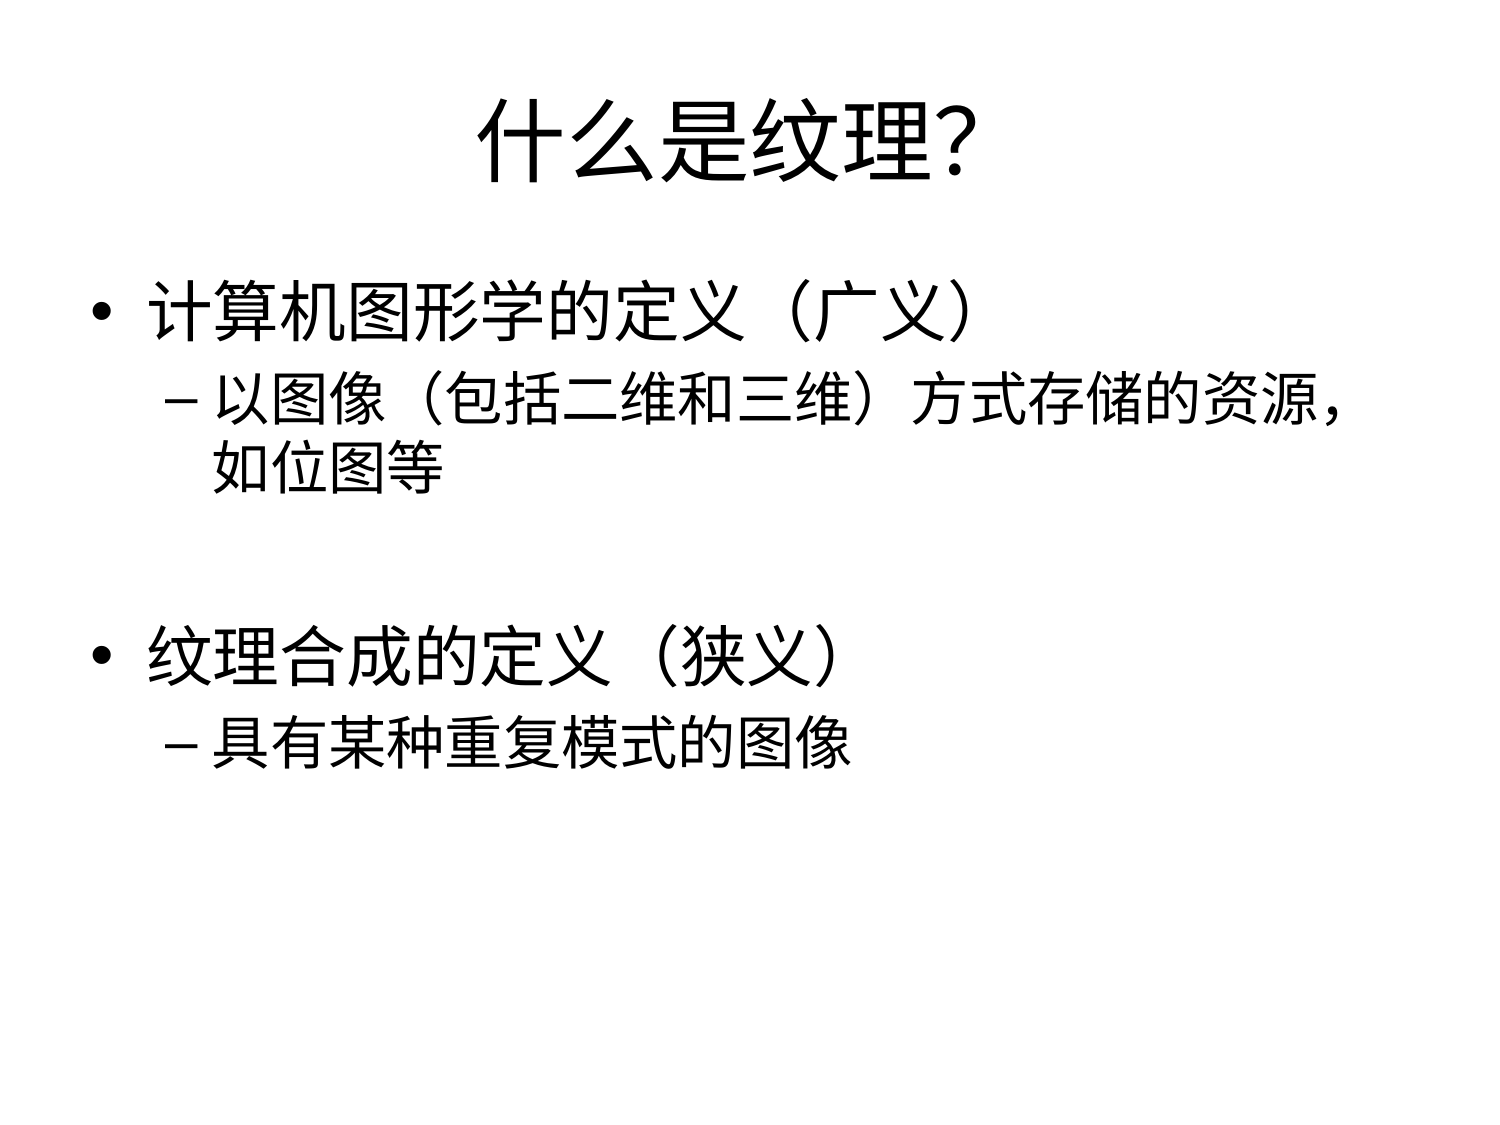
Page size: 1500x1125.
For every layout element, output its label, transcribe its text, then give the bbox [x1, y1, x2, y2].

list 计算机图形学的定义（广义） 以图像（包括二维和三维）方式存储的资源，如位图等 纹理合成的定义（狭义） 具有某种重复模式的图像 [75, 262, 1425, 1005]
title 什么是纹理？ [75, 45, 1425, 233]
